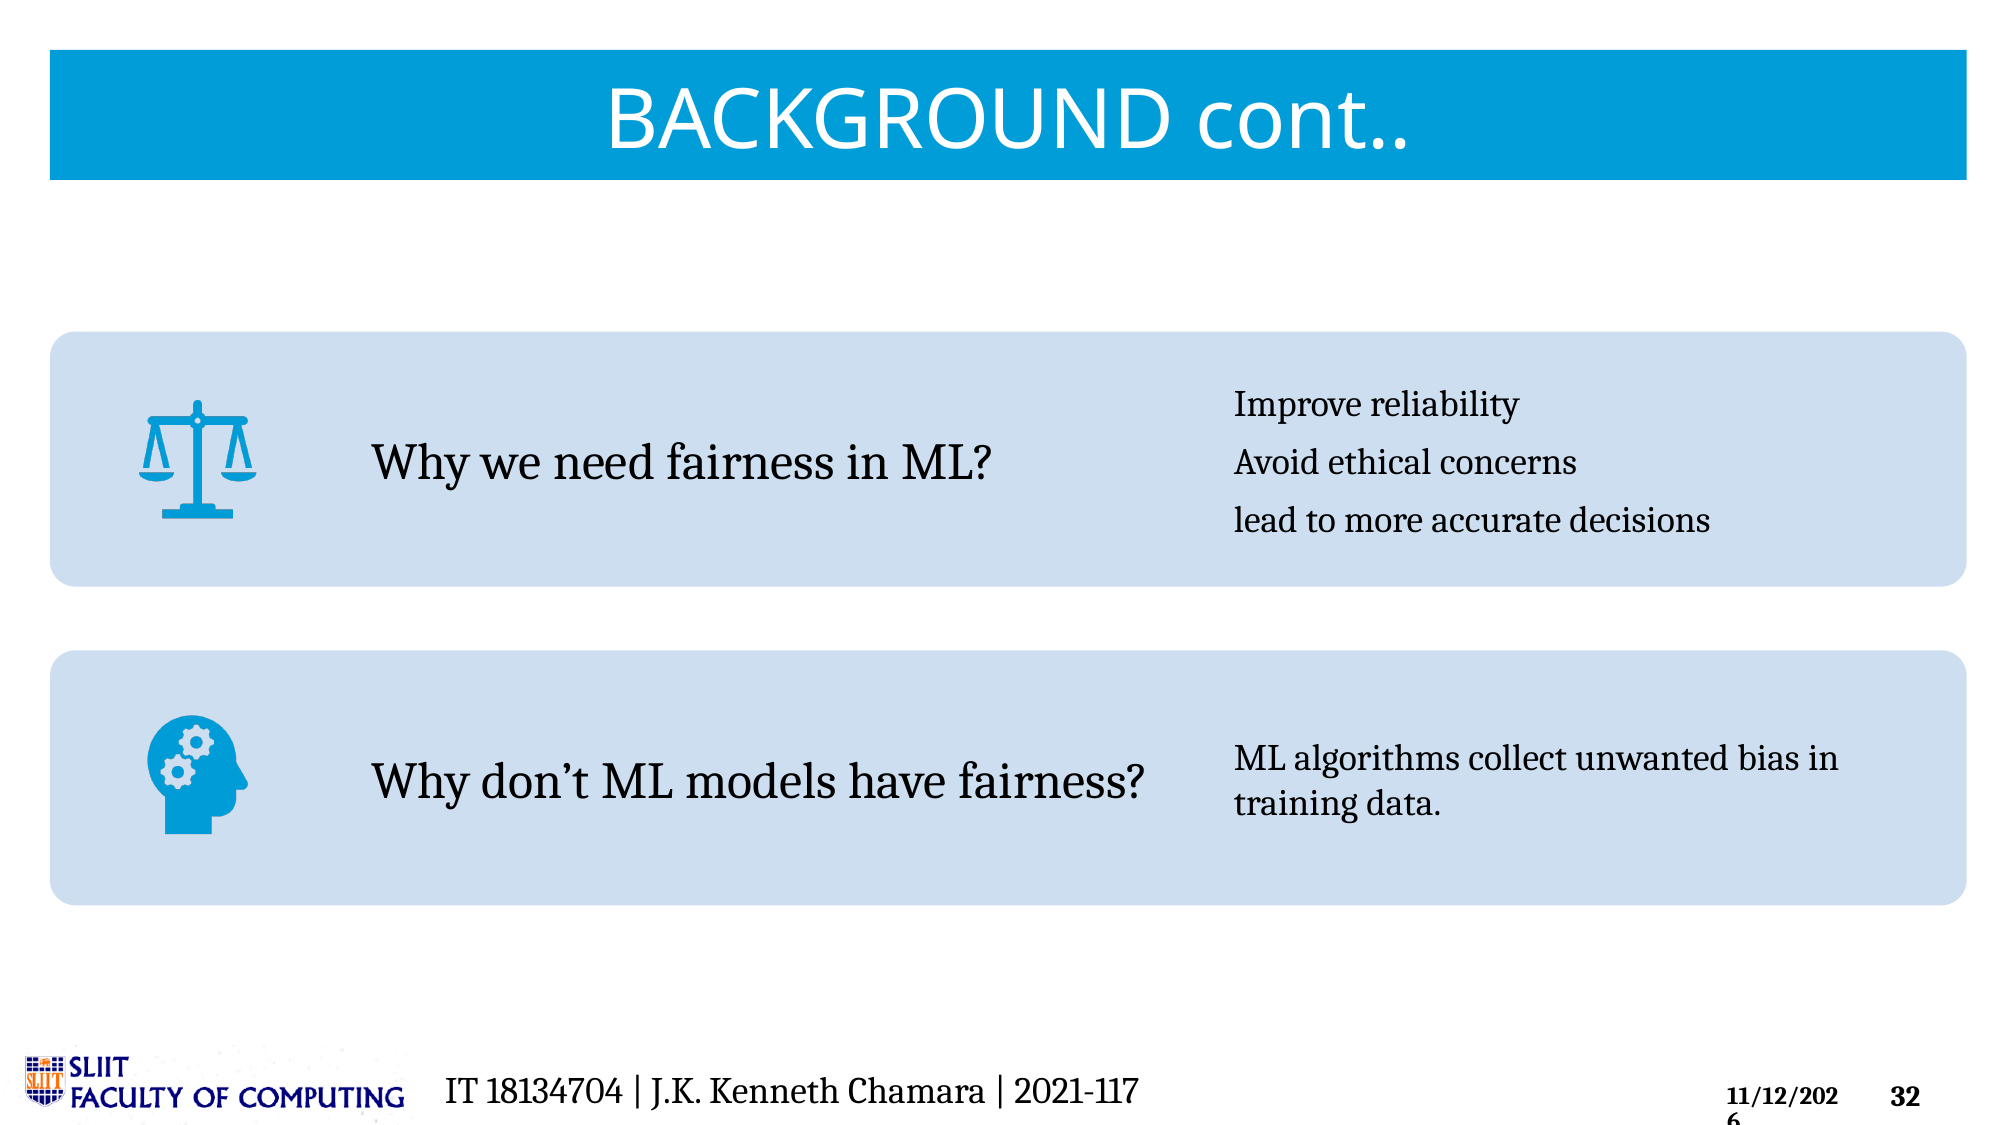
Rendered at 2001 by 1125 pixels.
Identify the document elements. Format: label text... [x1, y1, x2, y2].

text_box BACKGROUND cont.. [49, 49, 1967, 180]
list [49, 193, 1967, 1044]
picture [0, 1045, 413, 1125]
text_box IT 18134704 | J.K. Kenneth Chamara | 2021-117 [430, 1058, 1405, 1119]
